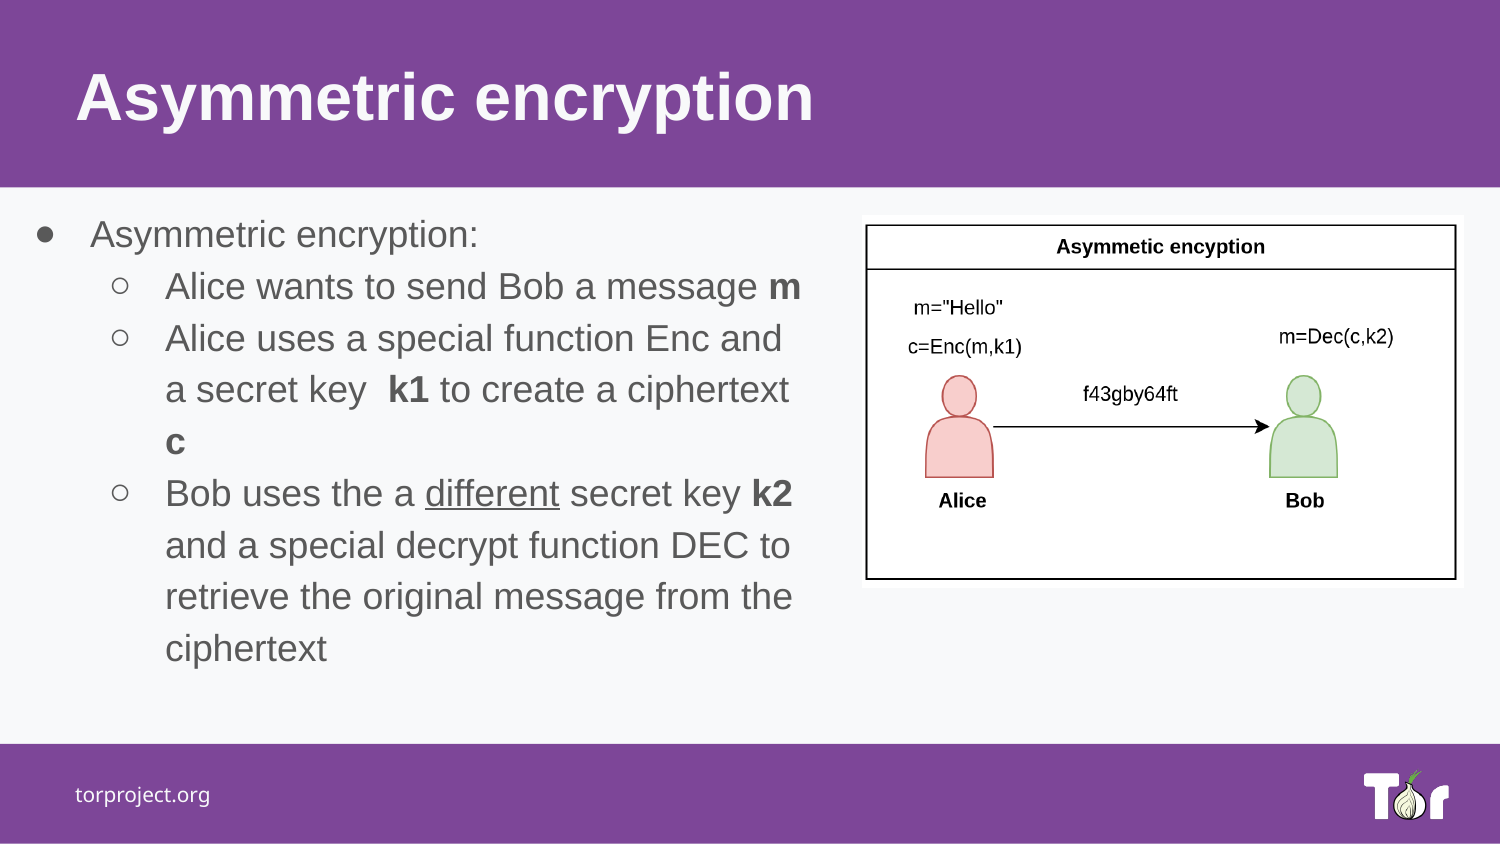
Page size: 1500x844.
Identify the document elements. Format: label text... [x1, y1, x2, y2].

picture [861, 215, 1464, 588]
picture [1364, 768, 1449, 820]
text_box [75, 187, 1050, 713]
text_box Asymmetric encryption [74, 46, 1436, 141]
text_box Asymmetric encryption: Alice wants to send Bob a message m Alice uses a special function Enc and a secret key k1 to create a ciphertext c Bob uses the a different secret key k2 and a special decrypt function DEC to retrieve the original message from the ciphertext [0, 188, 820, 761]
